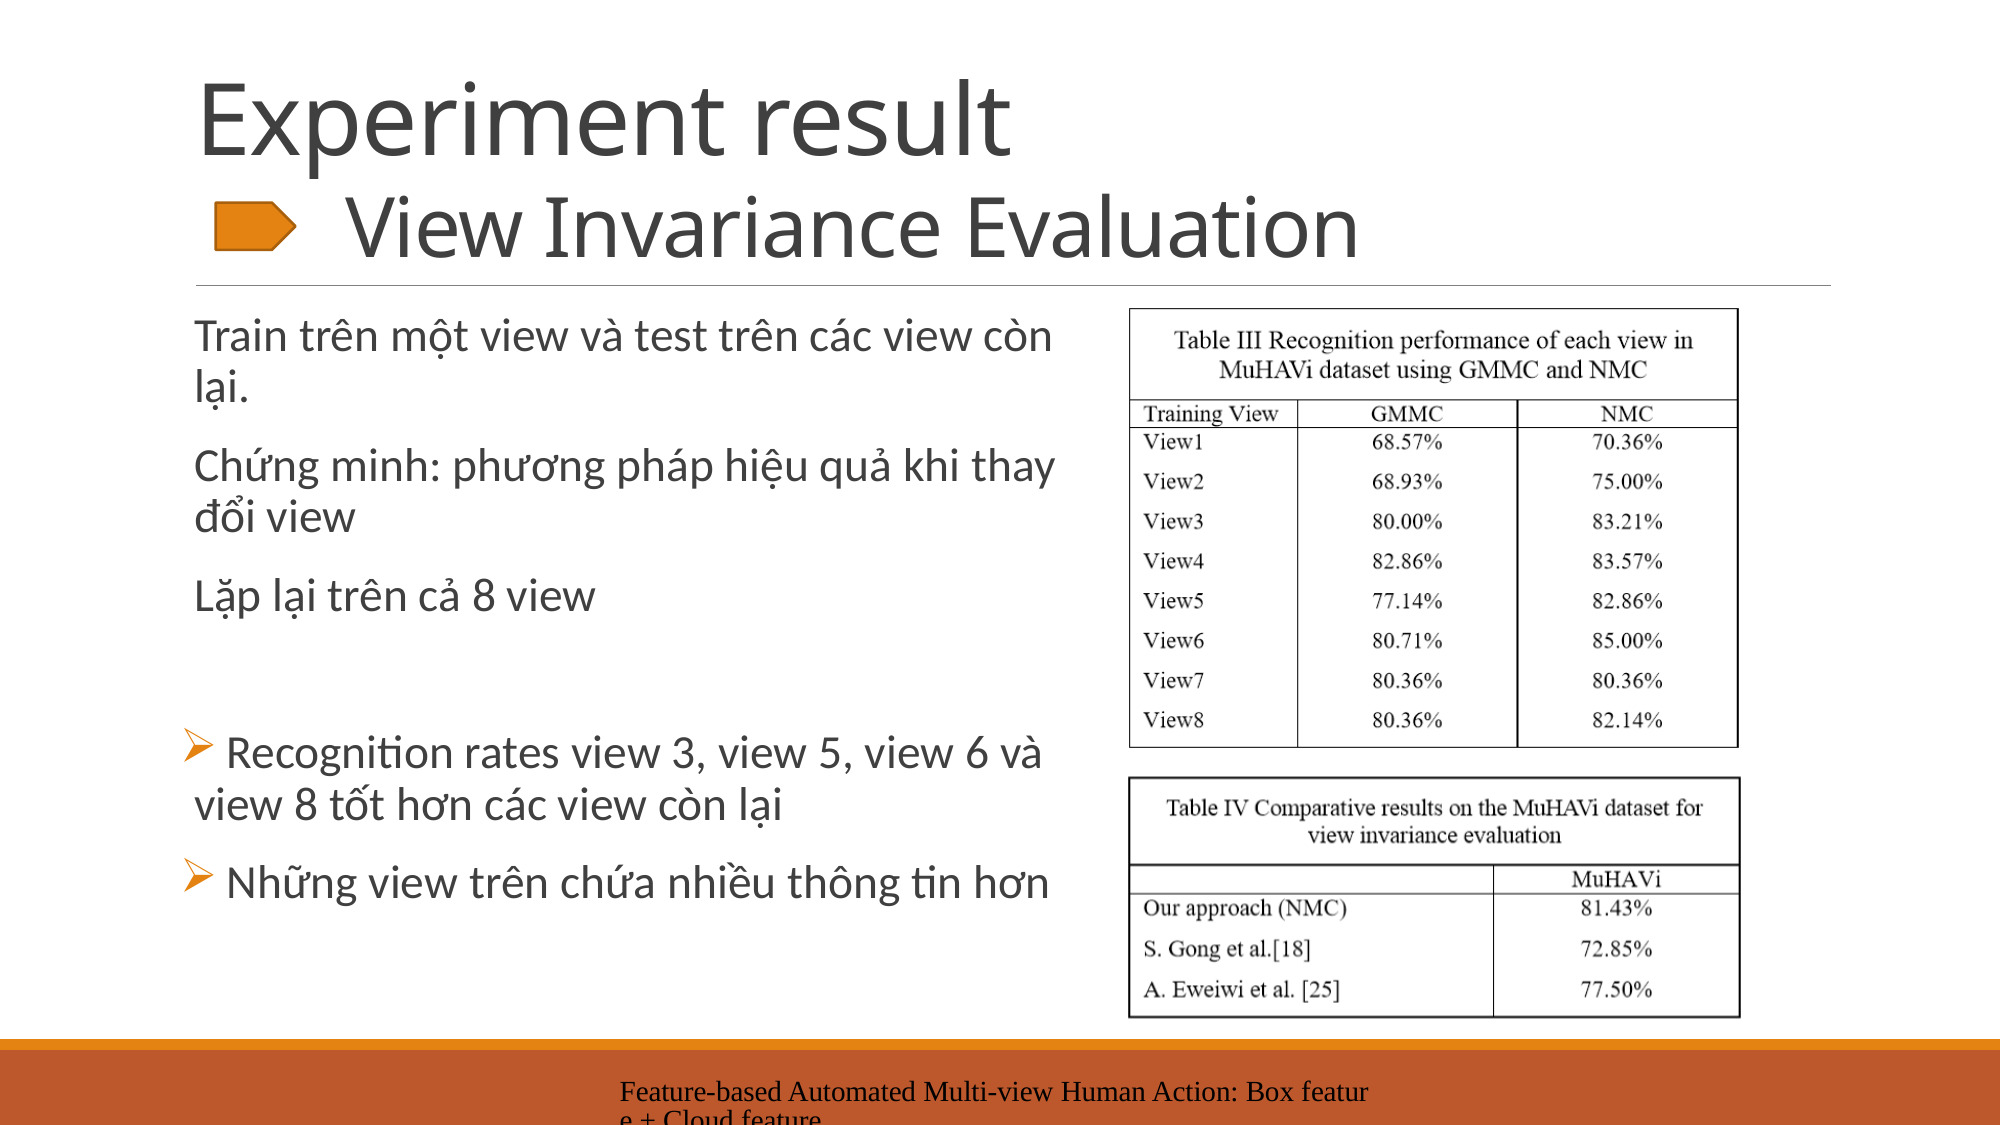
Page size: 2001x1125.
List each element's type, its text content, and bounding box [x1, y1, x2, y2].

footer Feature-based Automated Multi-view Human Action: Box feature + Cloud feature [604, 1059, 1396, 1120]
text_box [214, 201, 297, 252]
picture [1122, 771, 1746, 1026]
list Train trên một view và test trên các view còn lại. Chứng minh: phương pháp hiệu quả khi thay đổi view Lặp lại trên cả 8 view Recognition rates view 3, view 5, view 6 và view 8 tốt hơn các view còn lại Những view trên chứa nhiều thông tin hơn [180, 302, 1058, 963]
picture [1122, 302, 1746, 755]
title Experiment result View Invariance Evaluation [180, 47, 1830, 285]
